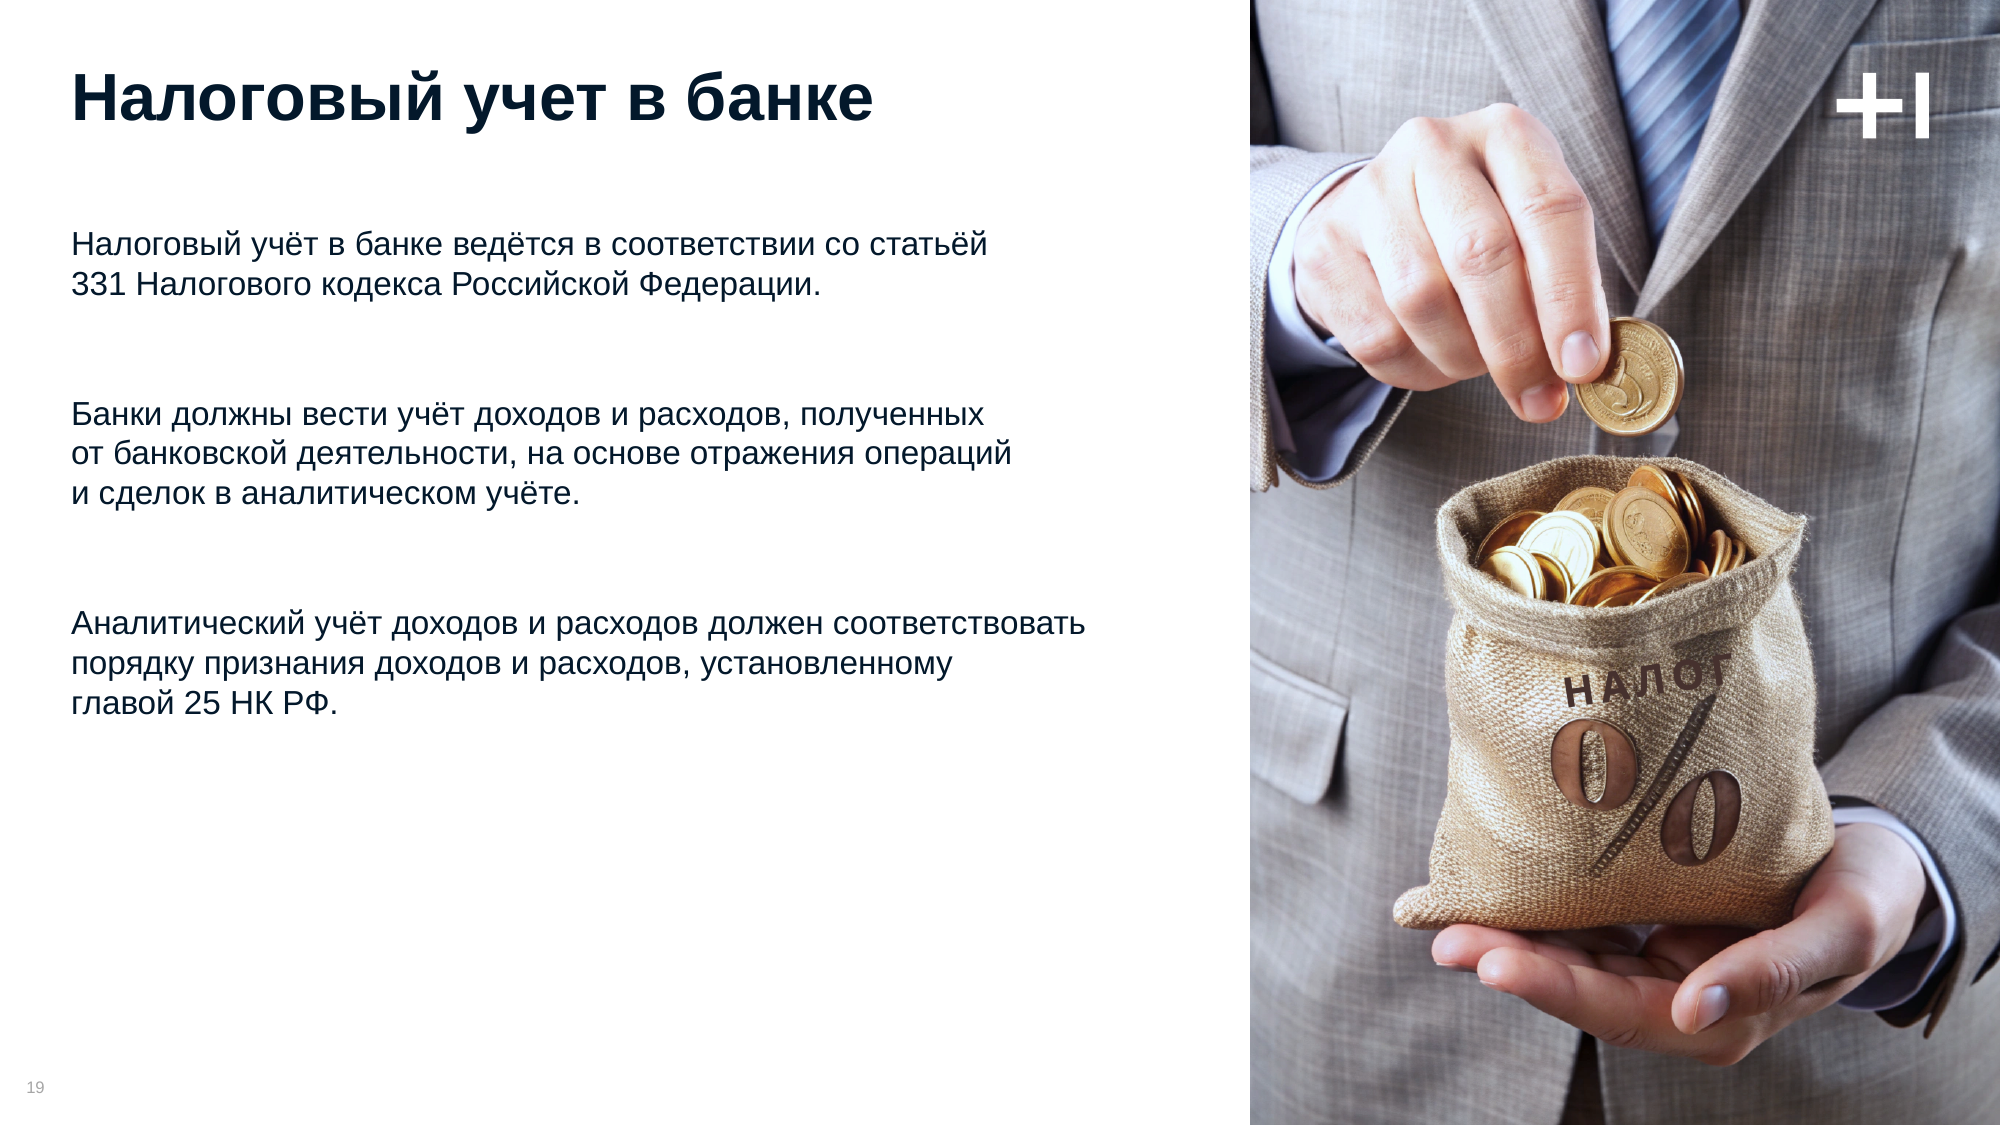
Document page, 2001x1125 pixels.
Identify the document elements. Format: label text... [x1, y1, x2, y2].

title Налоговый учет в банке [70, 69, 1249, 134]
list Налоговый учёт в банке ведётся в соответствии со статьёй 331 Налогового кодекса Российской Федерации. Банки должны вести учёт доходов и расходов, полученных от банковской деятельности, на основе отражения операций и сделок в аналитическом учёте. Аналитический учёт доходов и расходов должен соответствовать порядку признания доходов и расходов, установленному главой 25 НК РФ. [70, 221, 1146, 942]
picture [1249, 0, 2000, 1125]
